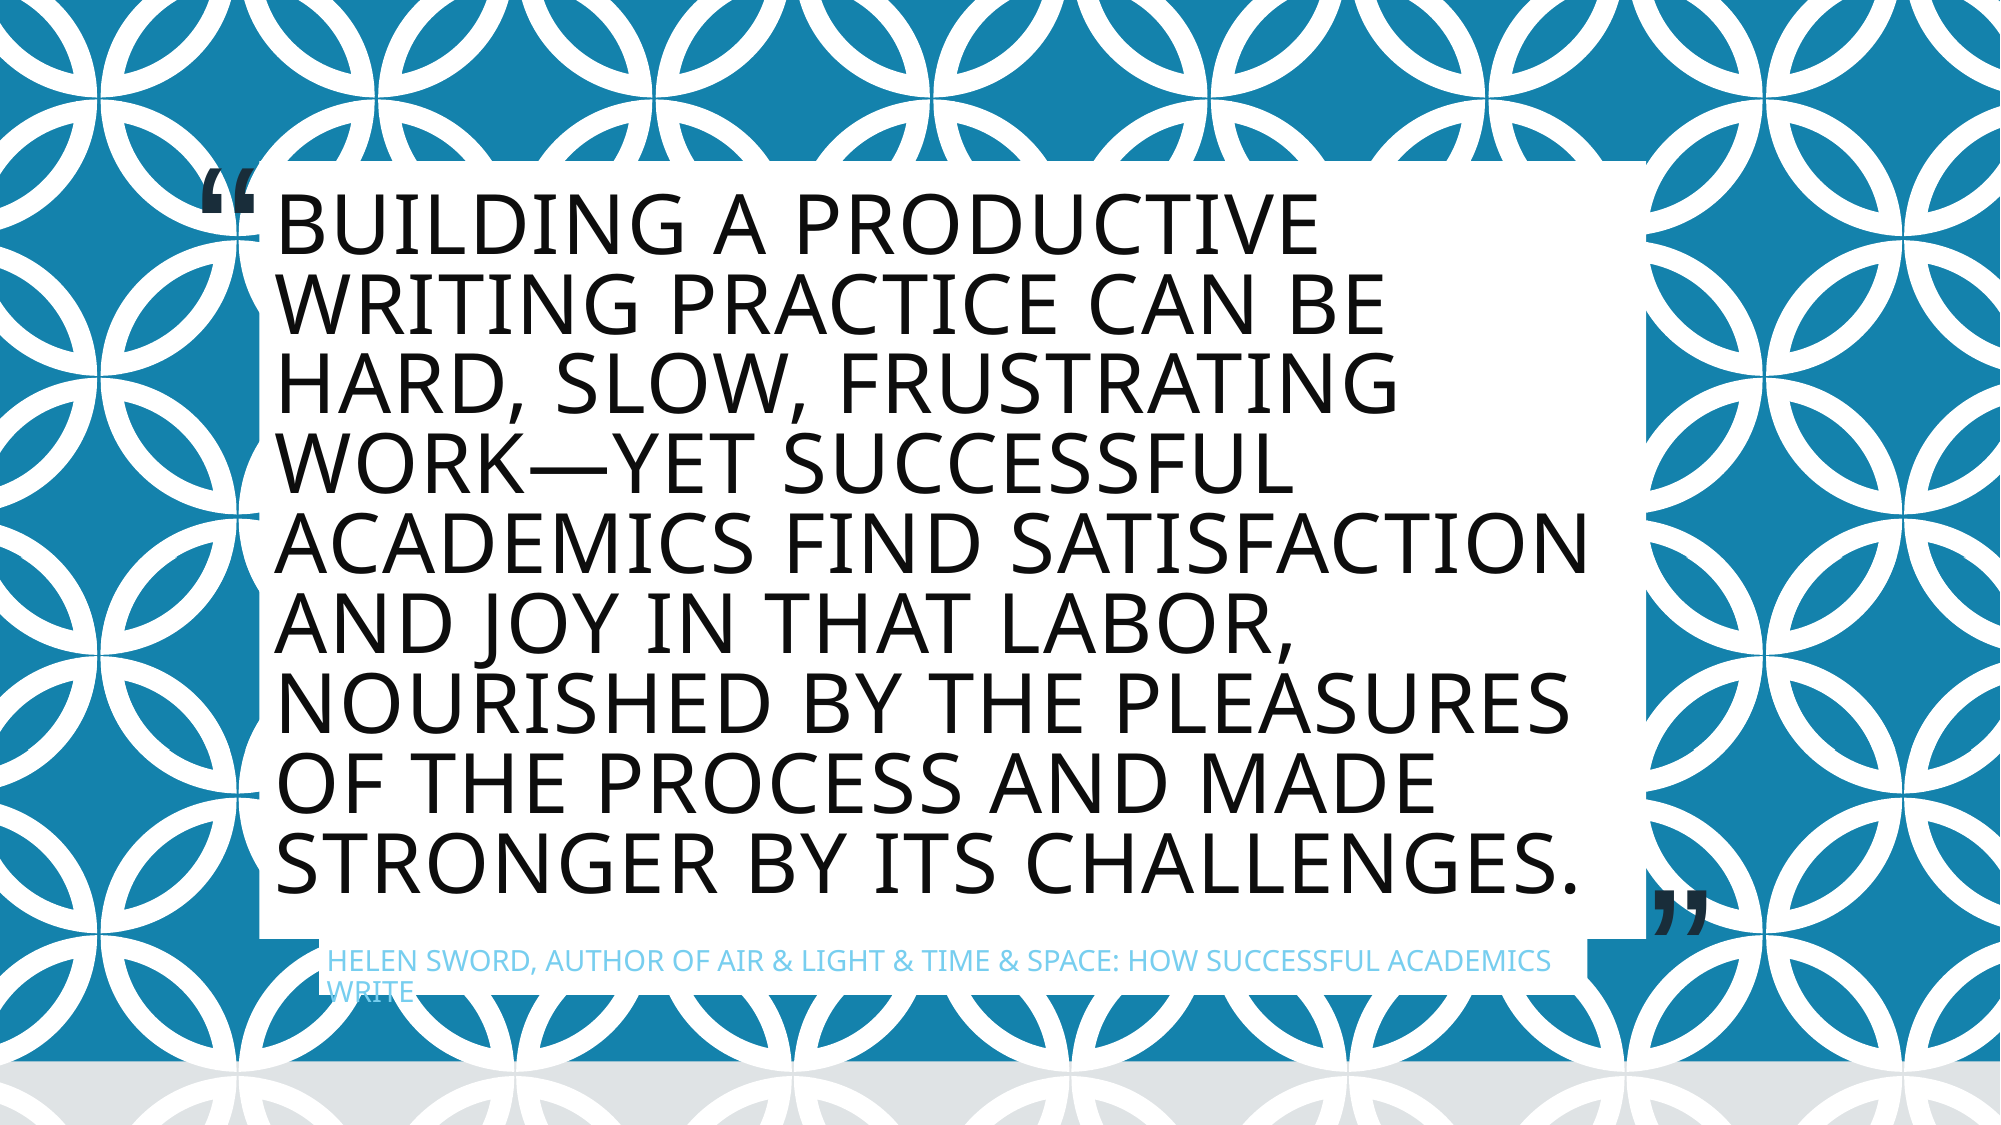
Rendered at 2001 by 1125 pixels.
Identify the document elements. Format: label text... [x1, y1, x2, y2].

list Helen Sword, author of Air & Light & Time & Space: How Successful Academics Write [319, 938, 1588, 995]
title Building a productive writing practice can be hard, slow, frustrating work—yet successful academics find satisfaction and joy in that labor, nourished by the pleasures of the process and made stronger by its challenges. [259, 161, 1647, 939]
